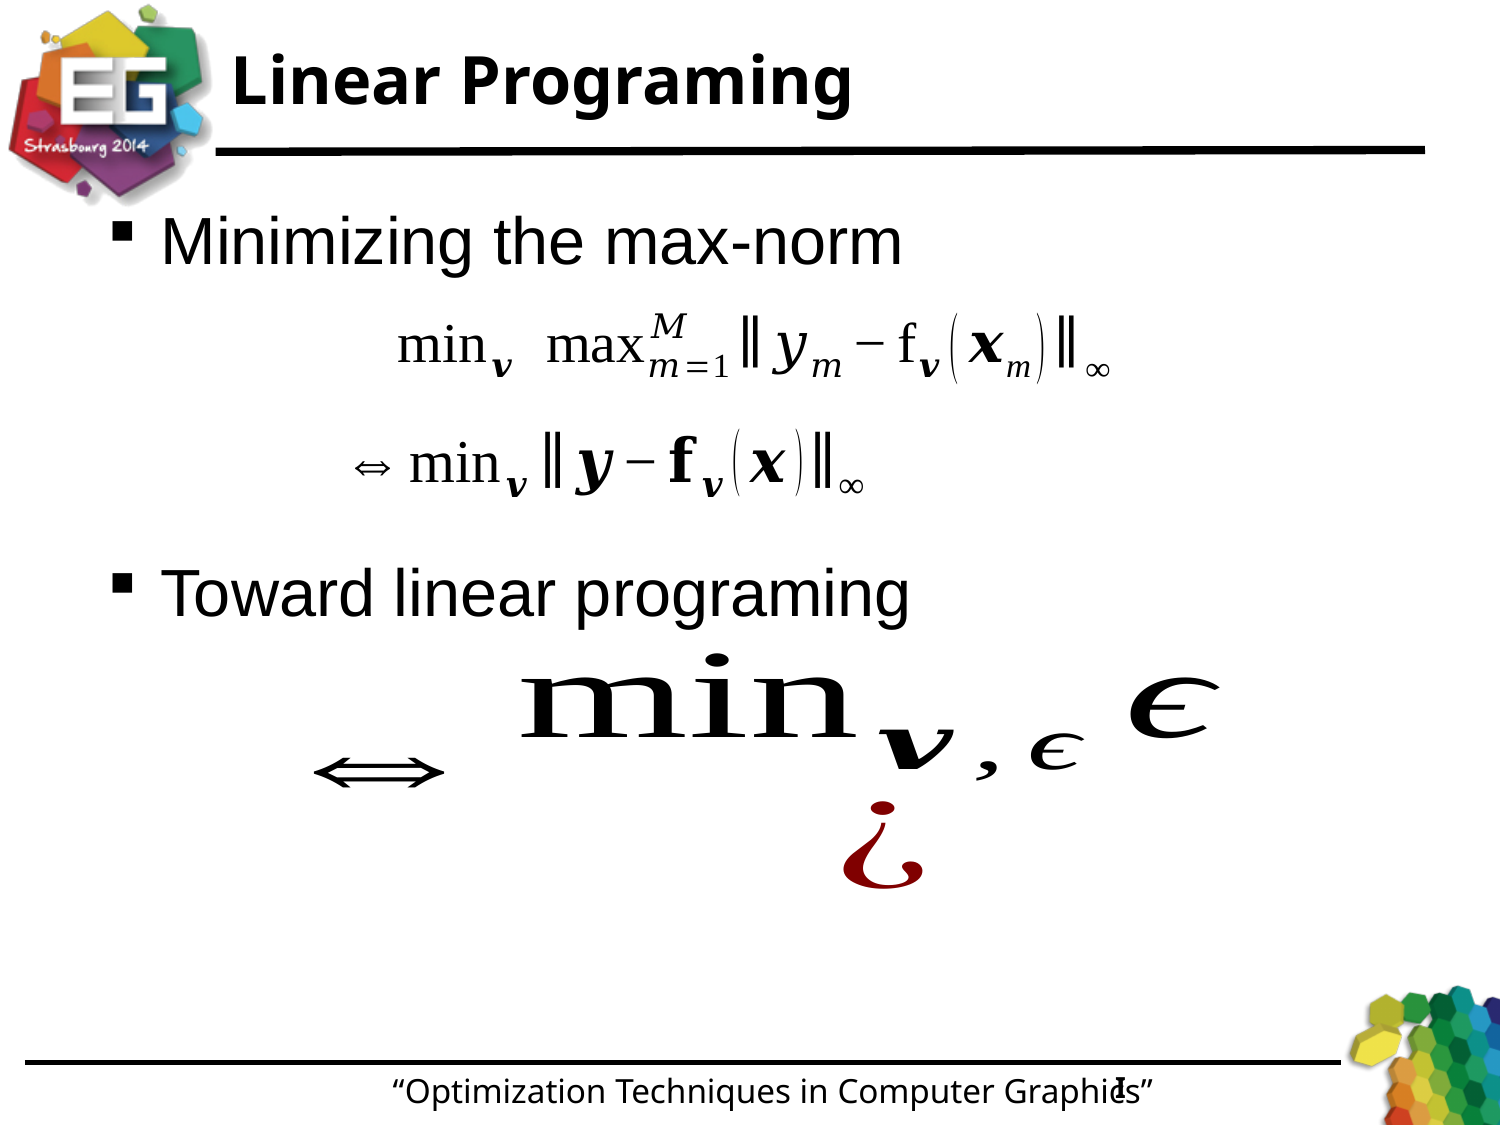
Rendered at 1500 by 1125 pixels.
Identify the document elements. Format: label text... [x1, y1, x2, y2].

list Minimizing the max-norm Toward linear programing [74, 199, 1426, 1063]
picture [0, 0, 216, 216]
title Linear Programing [215, 36, 1426, 130]
picture [1344, 979, 1500, 1125]
